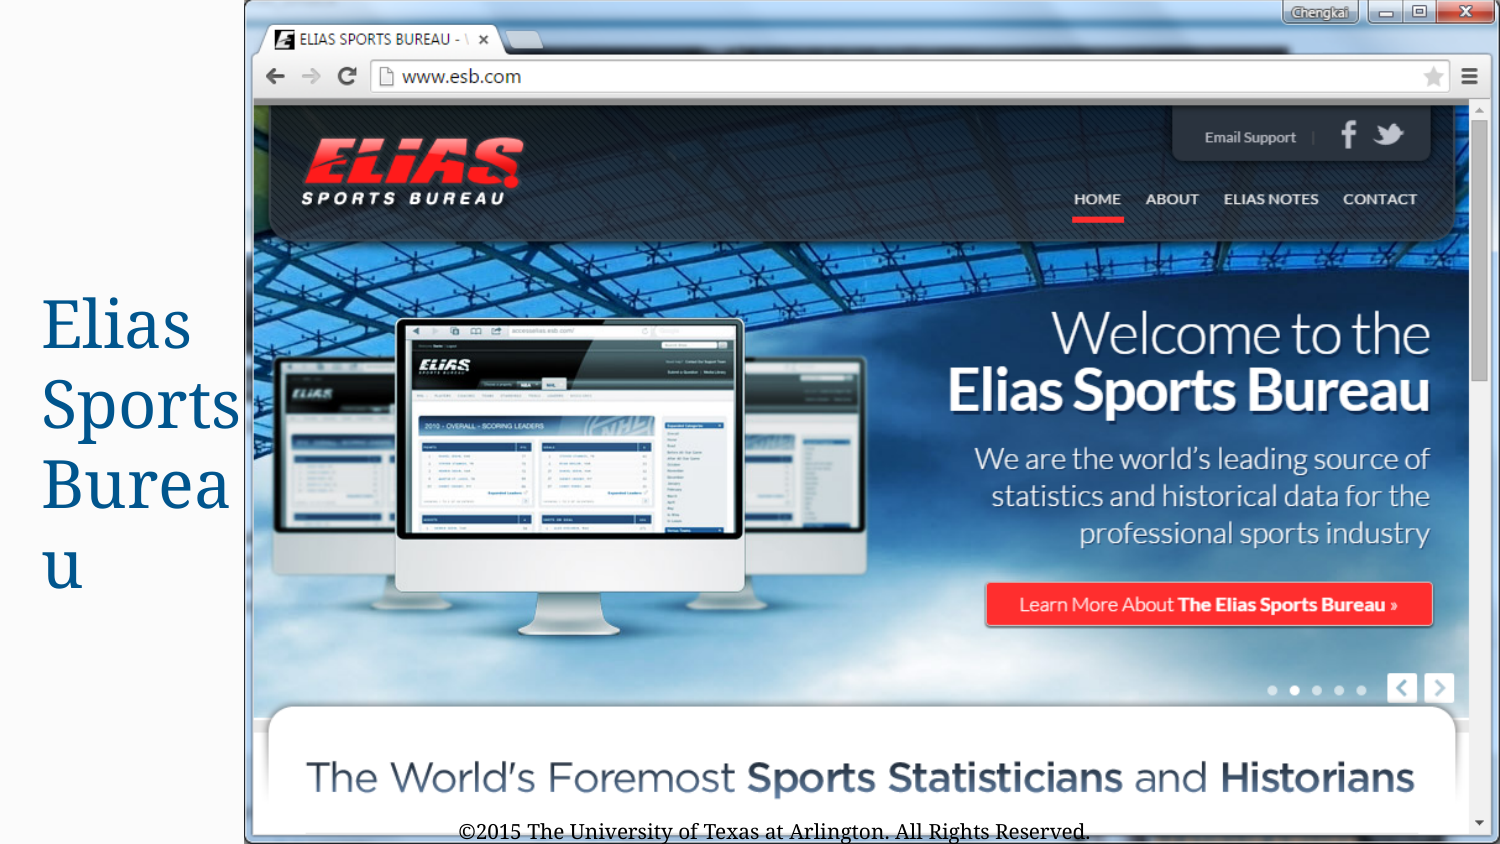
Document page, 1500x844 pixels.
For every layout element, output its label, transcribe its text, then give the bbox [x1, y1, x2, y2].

picture [244, 0, 1500, 844]
text_box Elias Sports Bureau [40, 281, 239, 602]
